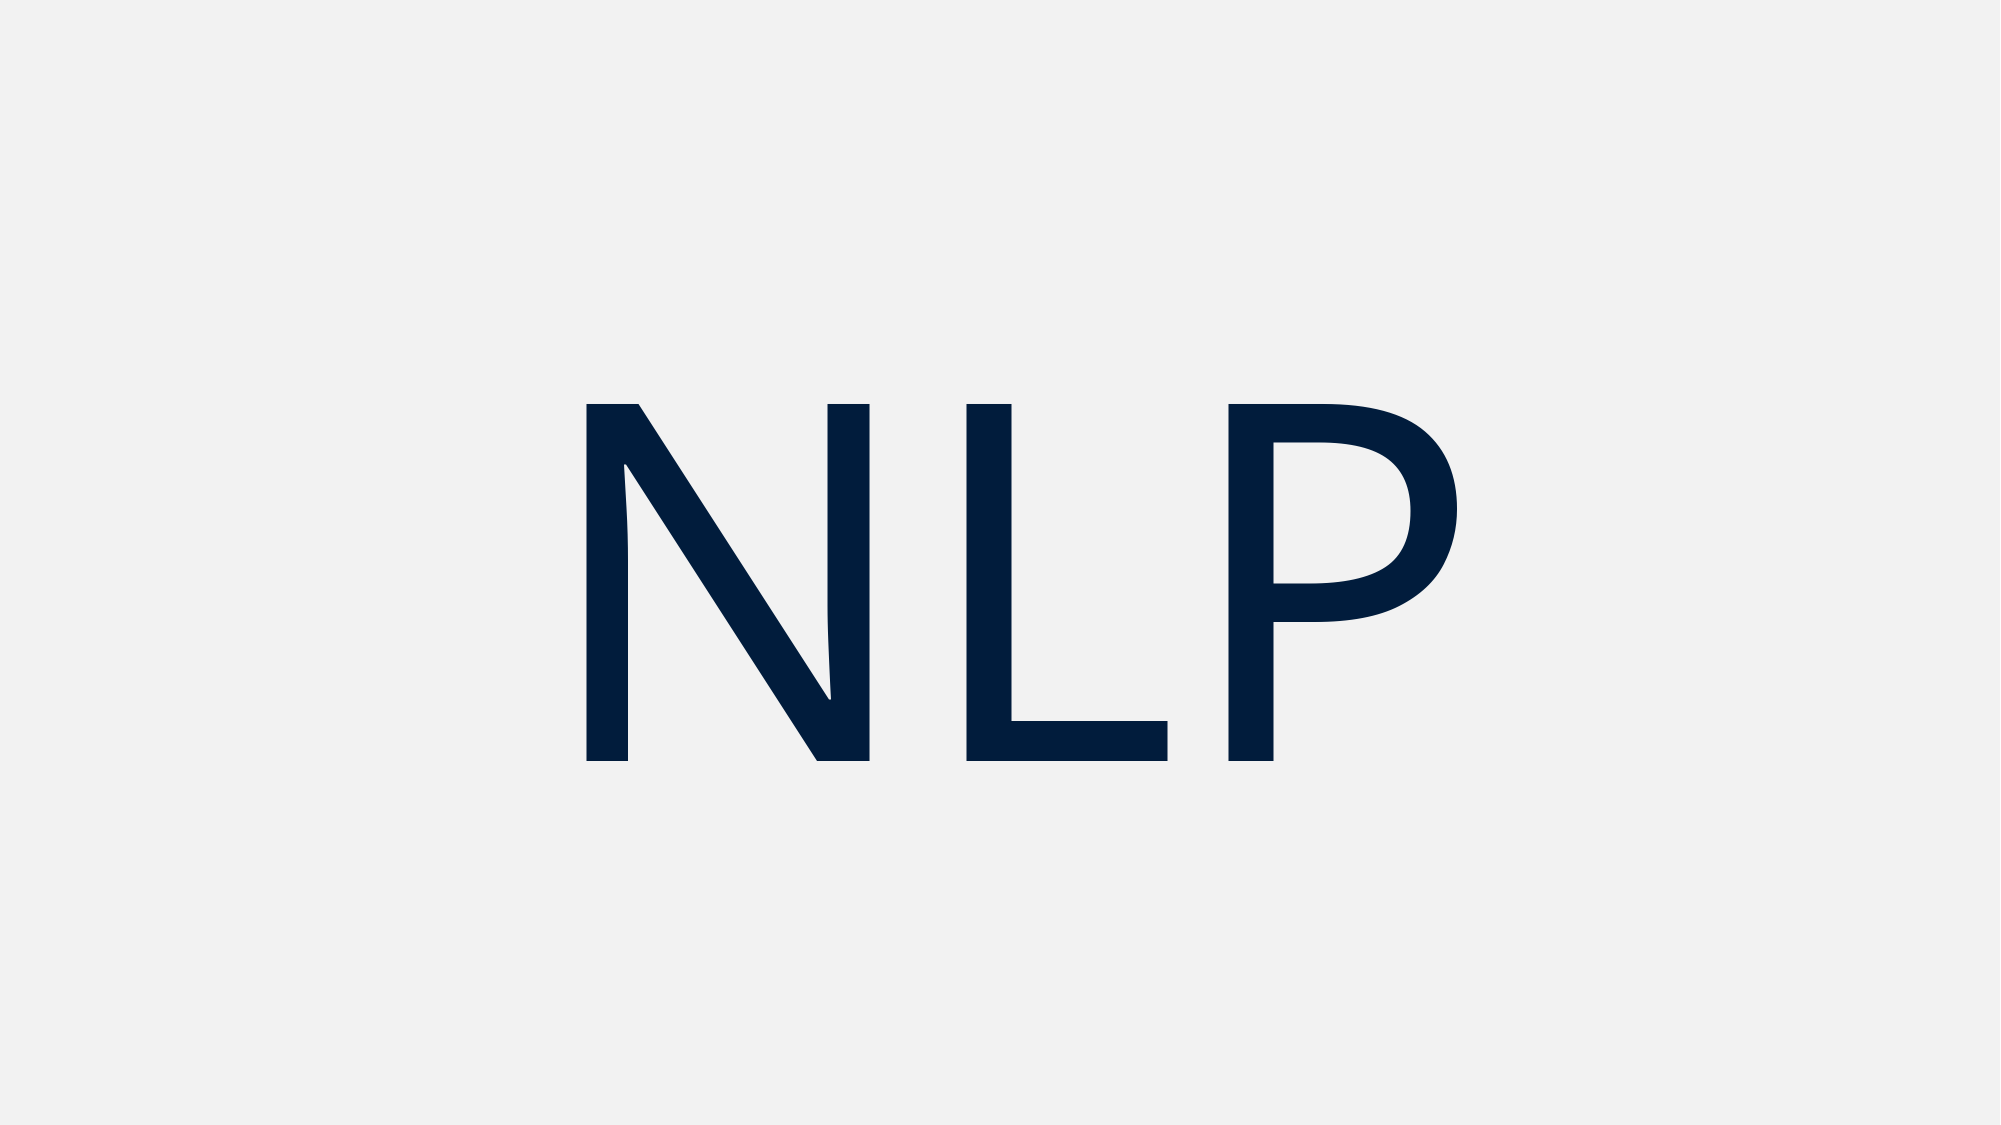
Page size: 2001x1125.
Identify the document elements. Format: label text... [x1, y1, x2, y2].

title NLP [77, 254, 1944, 977]
